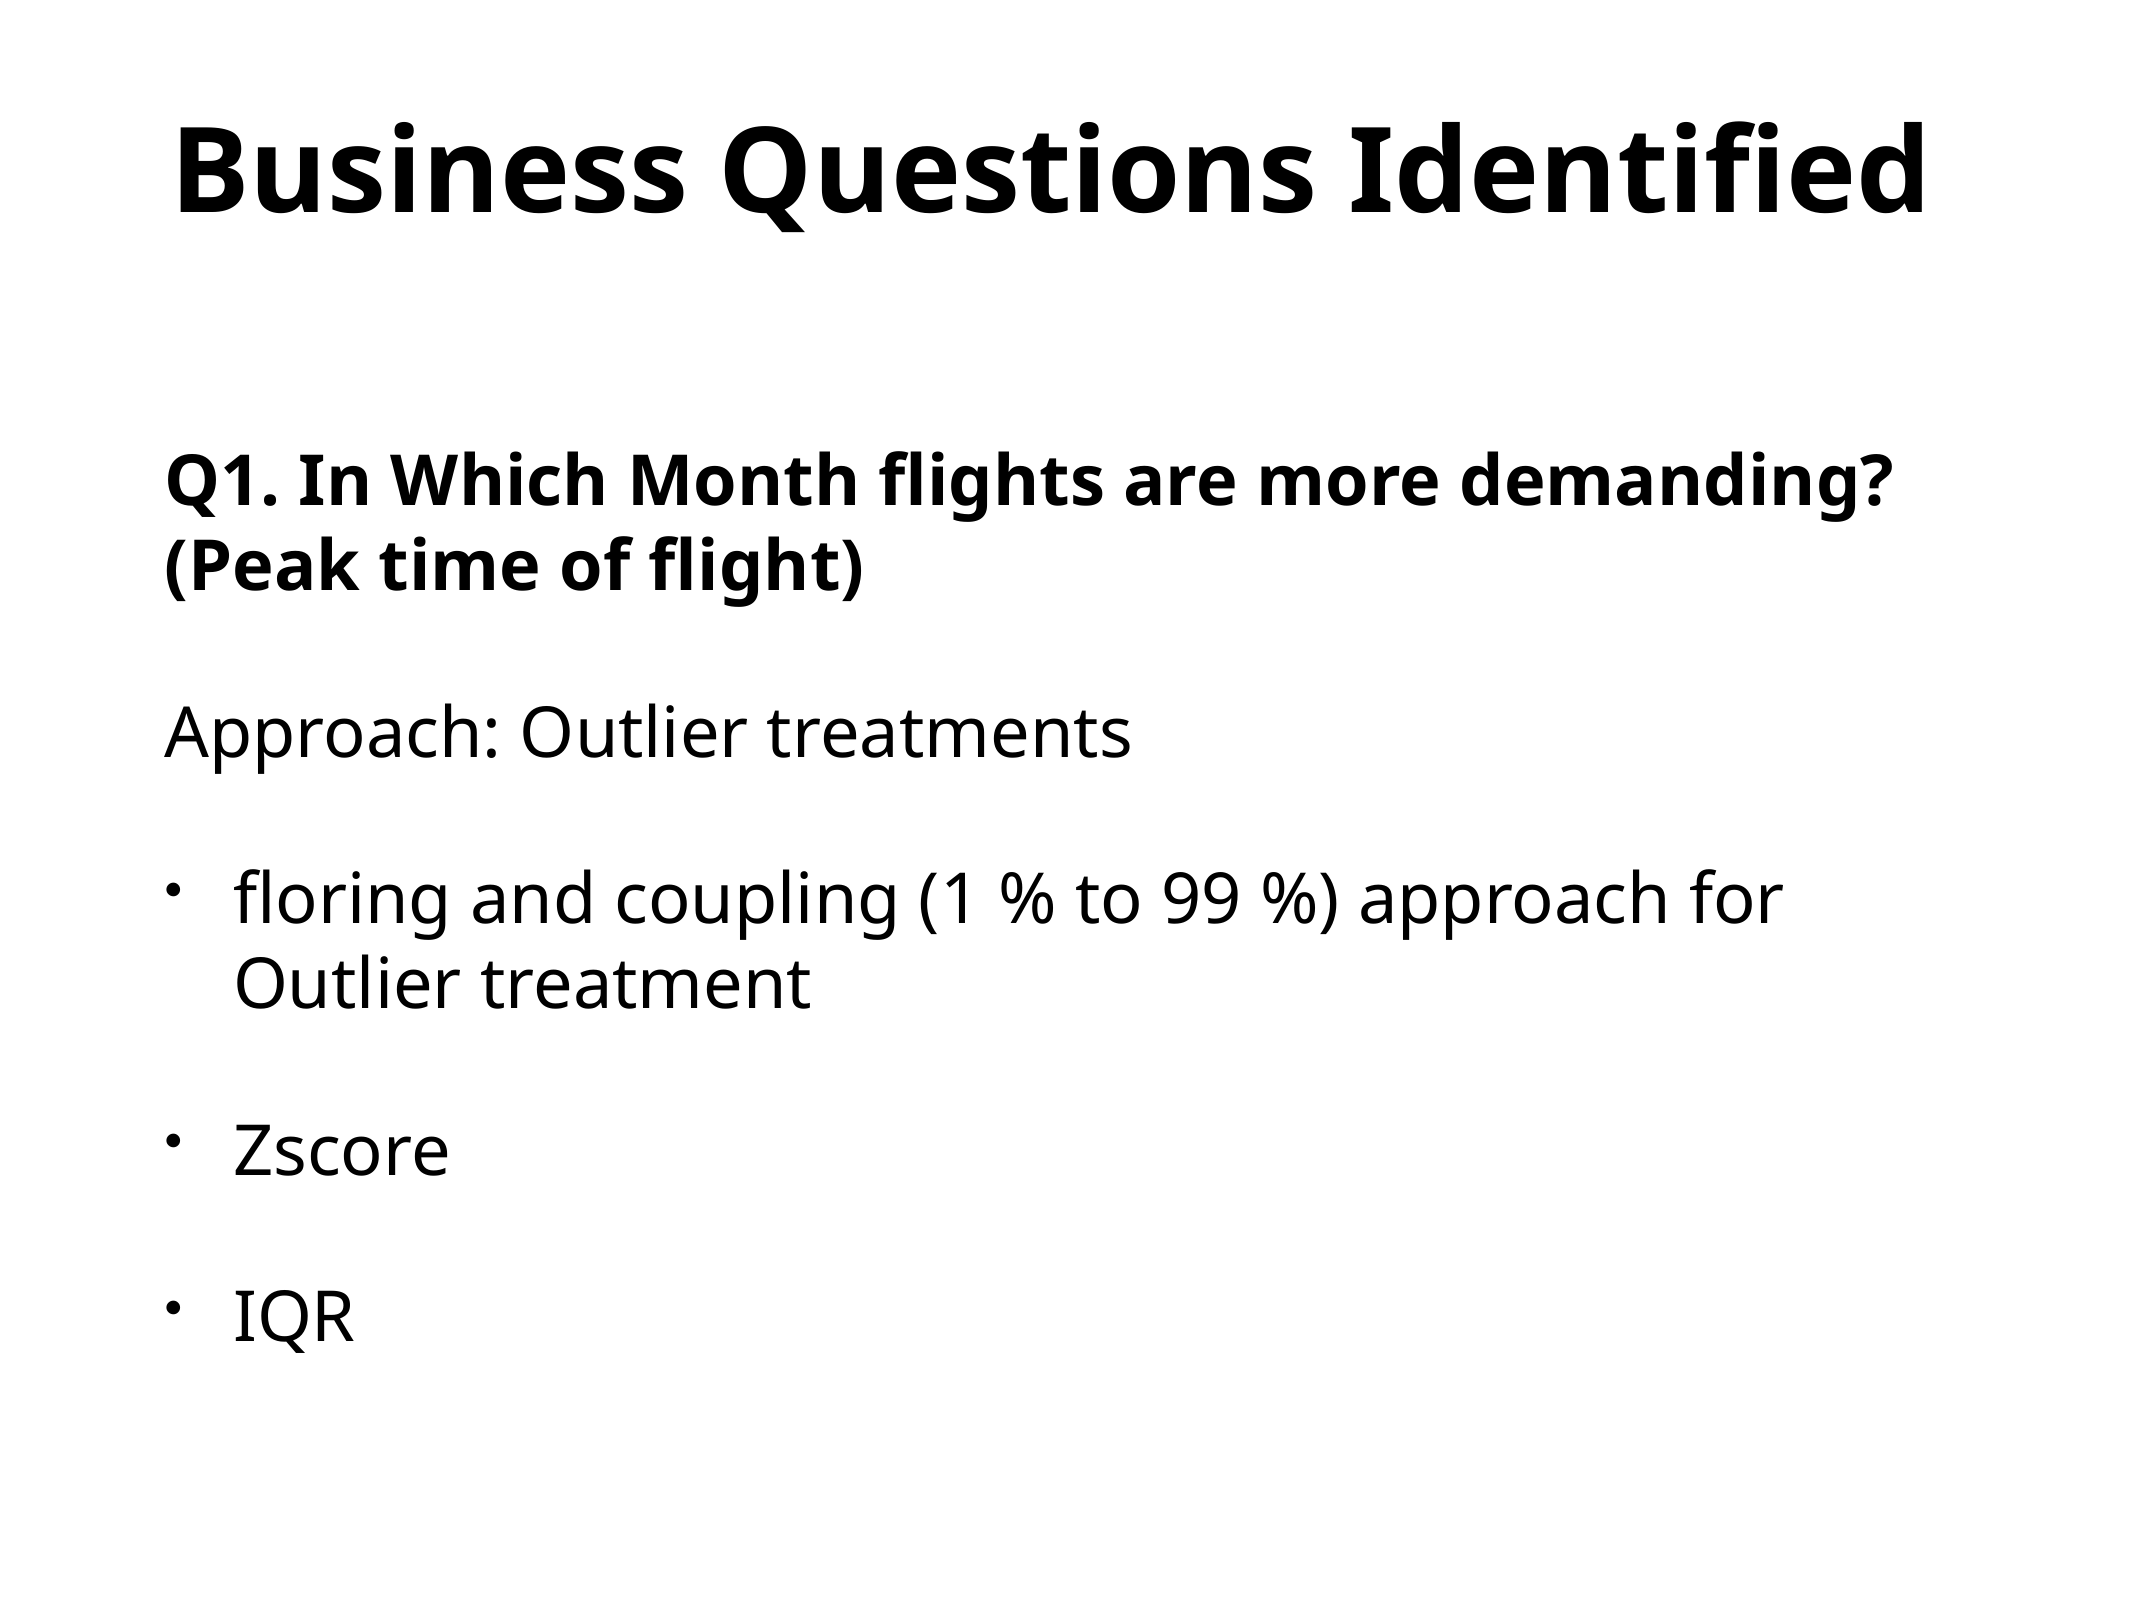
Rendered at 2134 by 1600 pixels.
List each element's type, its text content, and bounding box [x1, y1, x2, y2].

list Q1. In Which Month flights are more demanding? (Peak time of flight) Approach: Outlier treatments floring and coupling (1 % to 99 %) approach for Outlier treatment Zscore IQR [155, 426, 1978, 1459]
title Business Questions Identified [155, 72, 1978, 426]
